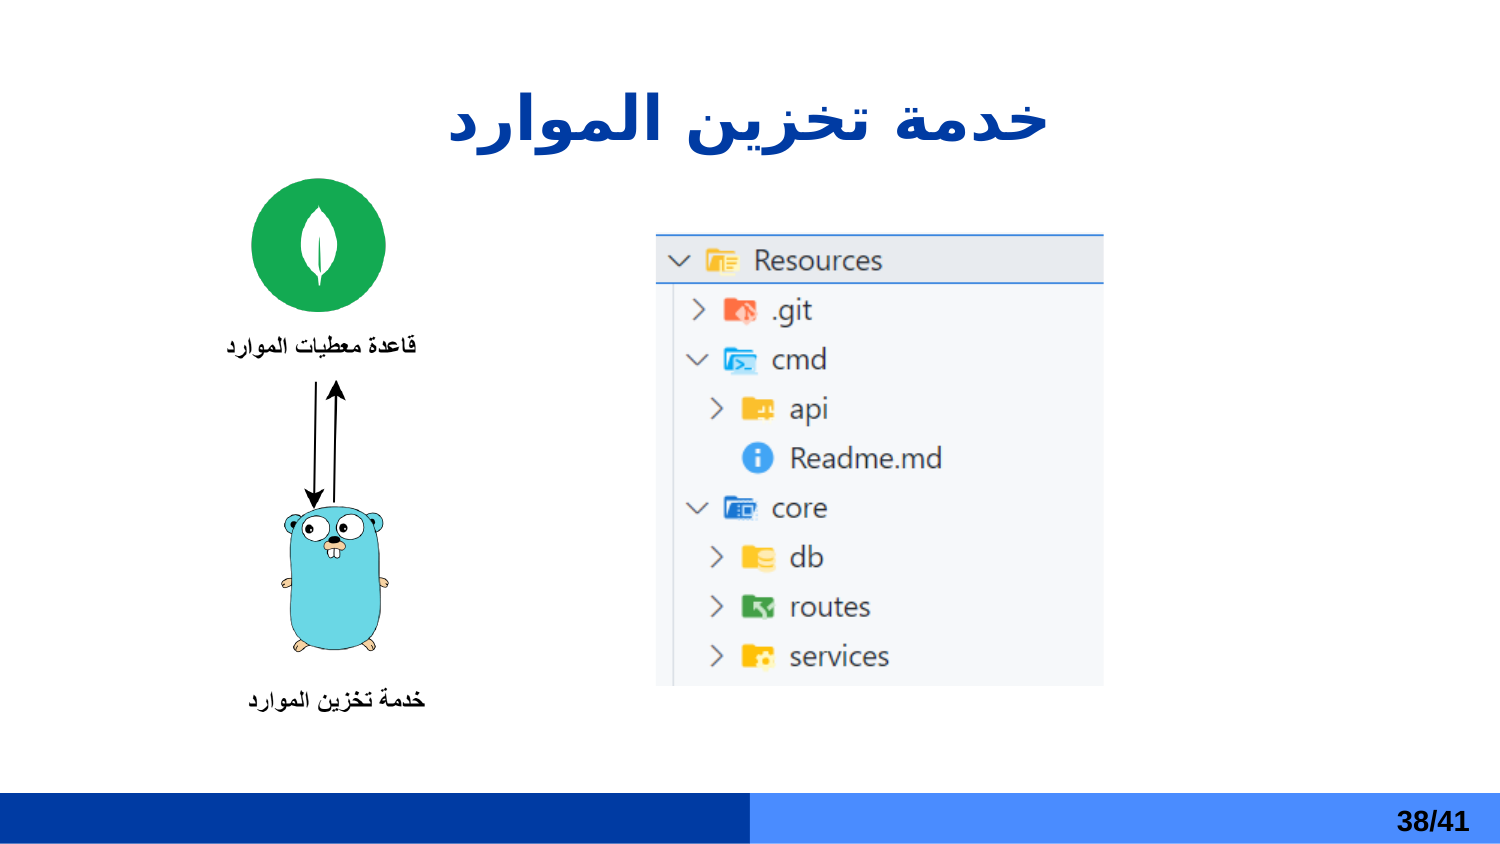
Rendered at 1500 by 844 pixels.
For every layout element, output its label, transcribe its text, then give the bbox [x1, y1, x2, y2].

picture [655, 232, 1104, 687]
text_box خدمة تخزين الموارد [117, 62, 1383, 157]
picture [174, 156, 471, 757]
text_box 38/41 [1382, 795, 1500, 844]
